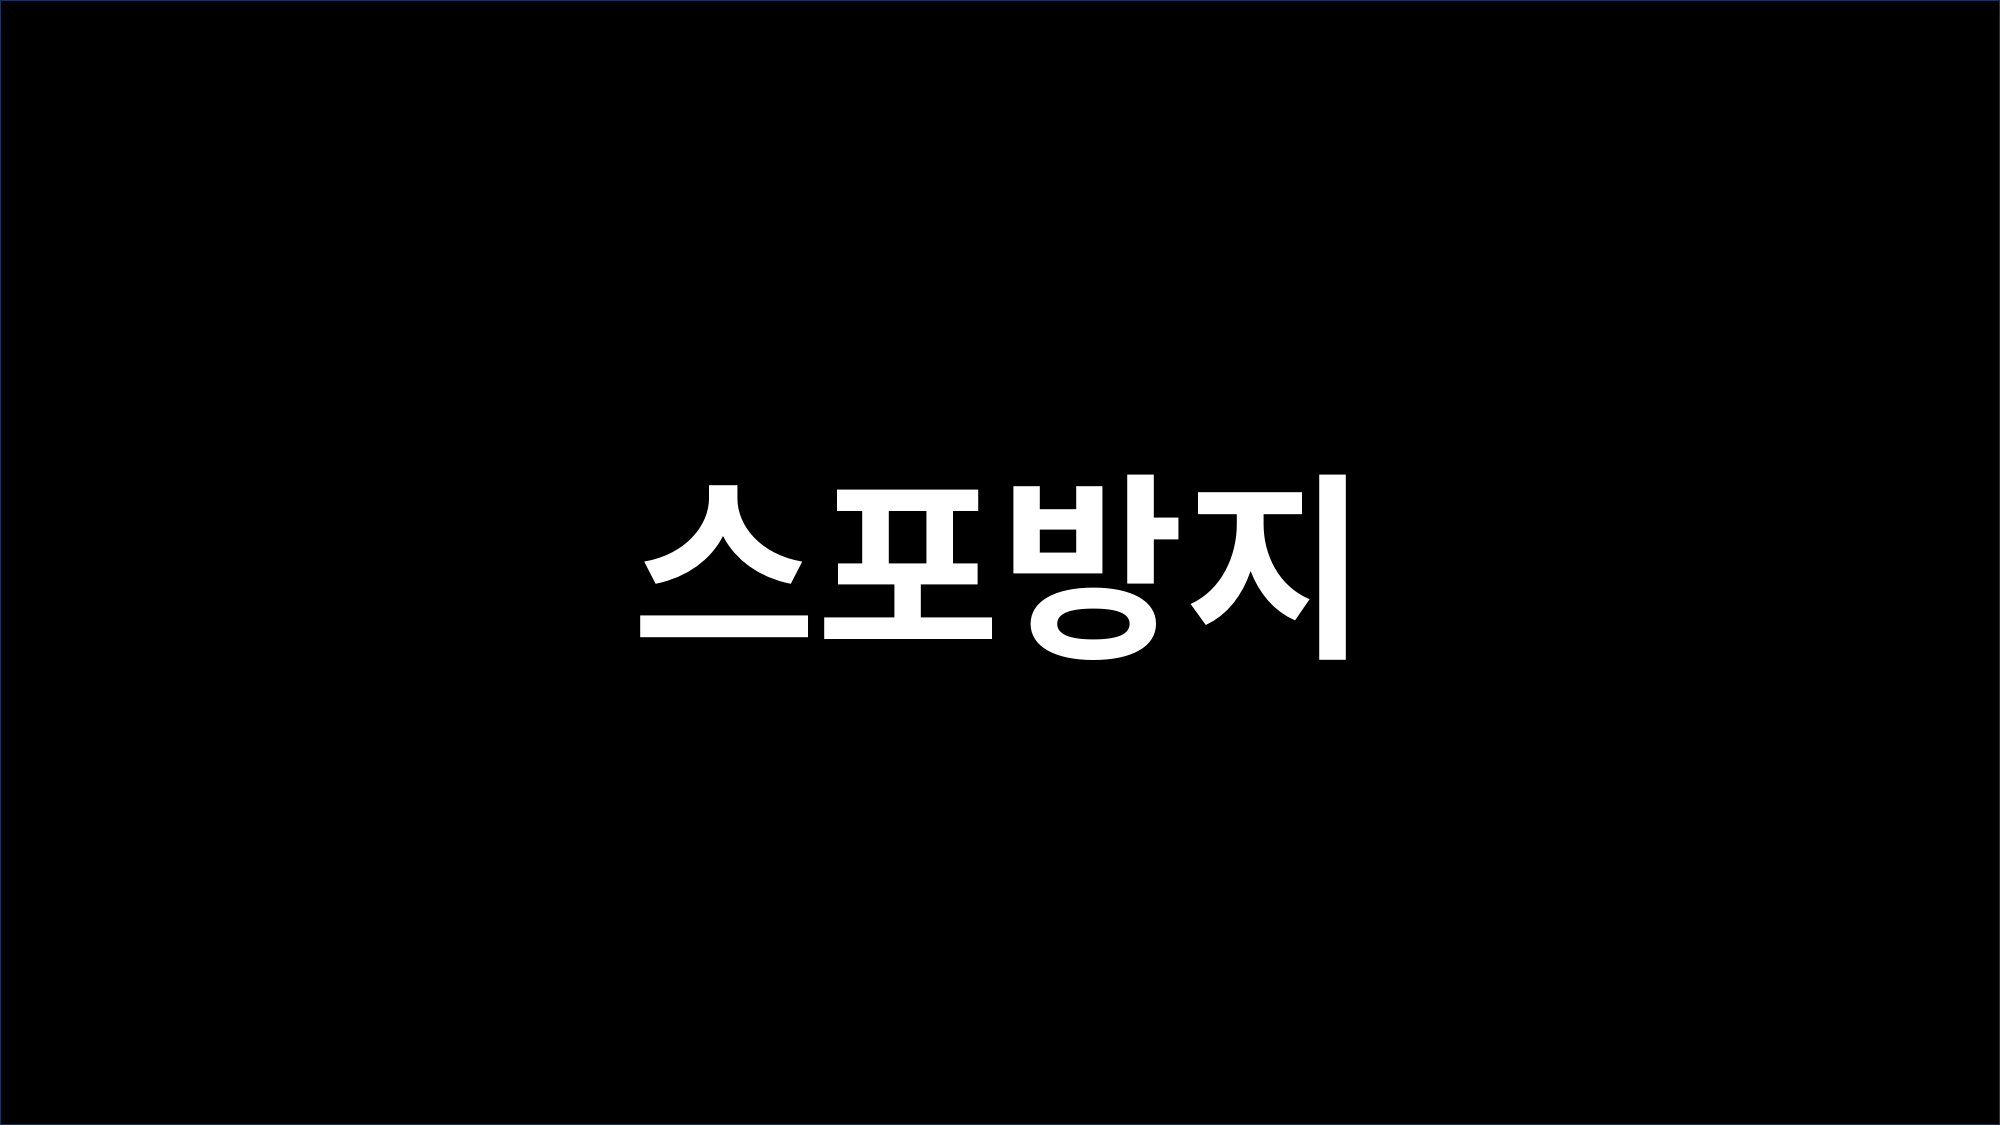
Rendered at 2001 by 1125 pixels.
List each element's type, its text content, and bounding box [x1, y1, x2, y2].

text_box 스포방지 [0, 0, 2000, 1125]
